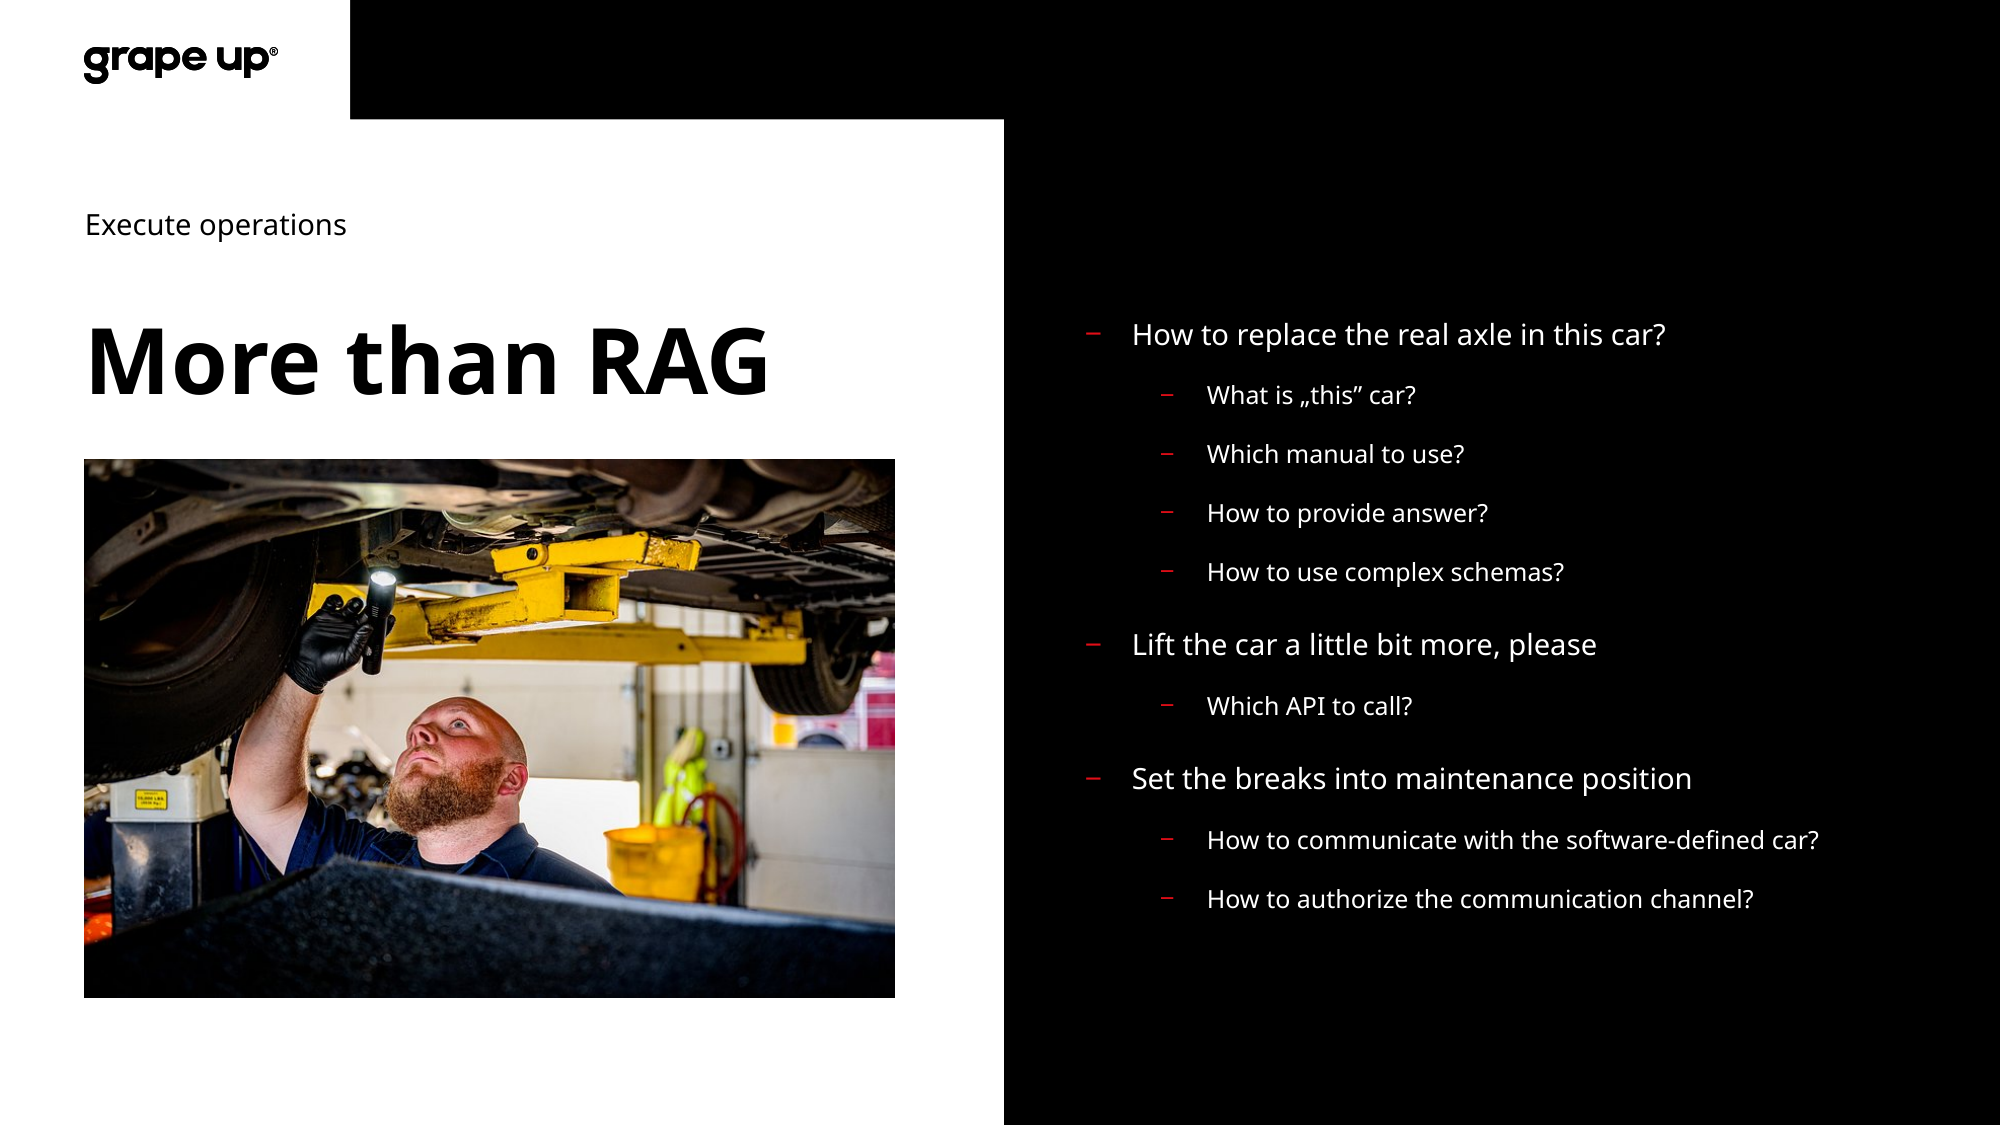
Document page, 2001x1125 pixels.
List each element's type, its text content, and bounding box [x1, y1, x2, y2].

list Execute operations [84, 192, 679, 241]
list How to replace the real axle in this car? What is „this” car? Which manual to use? How to provide answer? How to use complex schemas? Lift the car a little bit more, please Which API to call? Set the breaks into maintenance position How to communicate with the software-defined car? How to authorize the communication channel? [1084, 192, 1916, 1030]
picture [84, 459, 895, 998]
picture [84, 47, 278, 84]
title More than RAG [84, 276, 895, 459]
